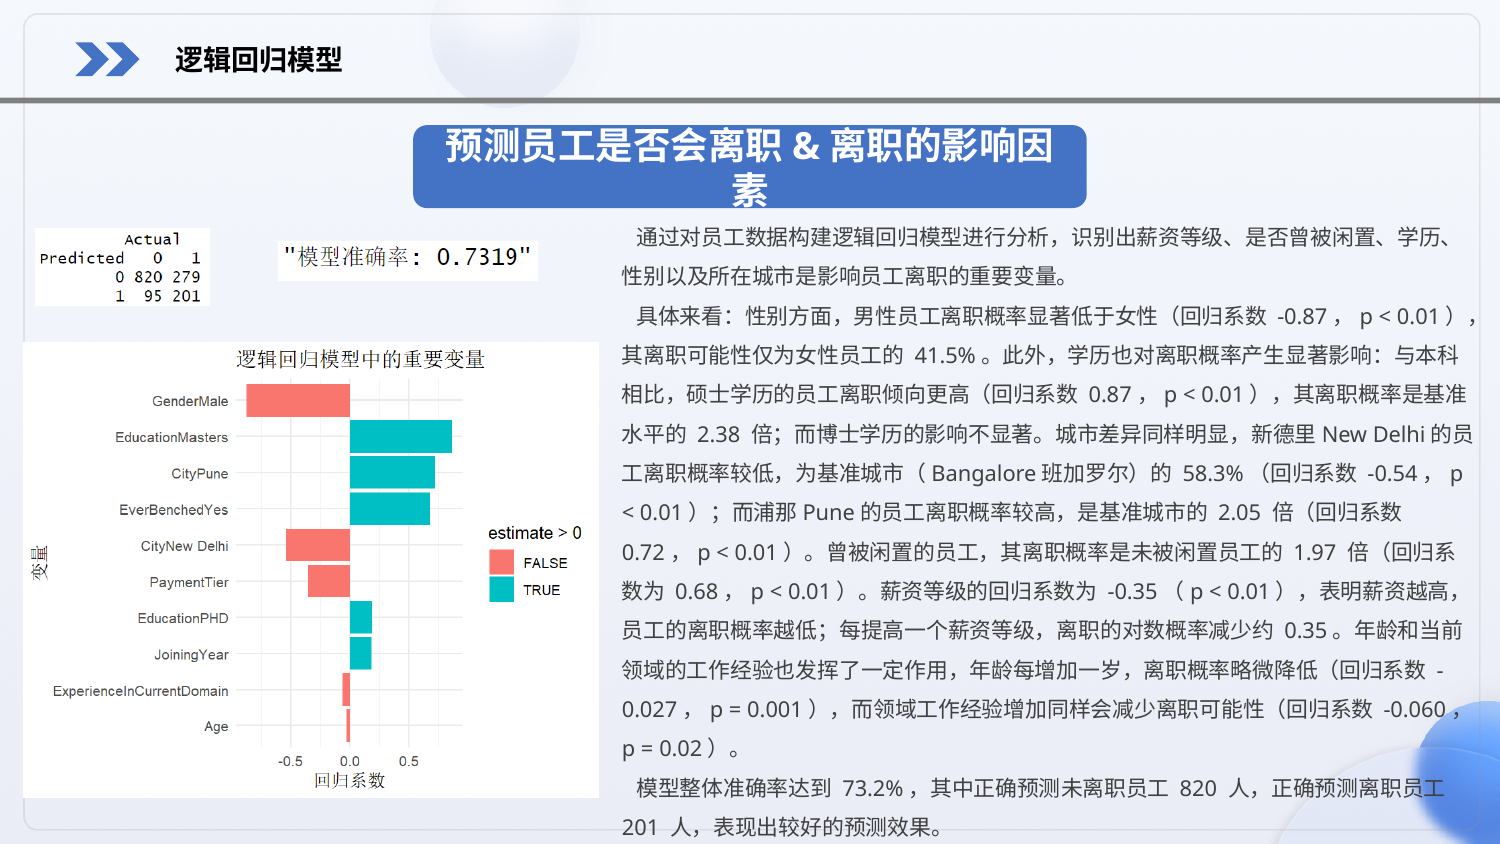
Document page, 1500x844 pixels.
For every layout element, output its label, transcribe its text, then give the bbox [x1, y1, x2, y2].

picture [0, 0, 1500, 97]
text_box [75, 42, 140, 76]
text_box [0, 97, 1500, 104]
text_box 通过对员工数据构建逻辑回归模型进行分析，识别出薪资等级、是否曾被闲置、学历、性别以及所在城市是影响员工离职的重要变量。 具体来看：性别方面，男性员工离职概率显著低于女性（回归系数 -0.87，p < 0.01），其离职可能性仅为女性员工的 41.5%。此外，学历也对离职概率产生显著影响：与本科相比，硕士学历的员工离职倾向更高（回归系数 0.87，p < 0.01），其离职概率是基准水平的 2.38 倍；而博士学历的影响不显著。城市差异同样明显，新德里New Delhi的员工离职概率较低，为基准城市（Bangalore班加罗尔）的 58.3%（回归系数 -0.54，p < 0.01）；而浦那Pune的员工离职概率较高，是基准城市的 2.05 倍（回归系数 0.72，p < 0.01）。曾被闲置的员工，其离职概率是未被闲置员工的 1.97 倍（回归系数为 0.68，p < 0.01）。薪资等级的回归系数为 -0.35（p < 0.01），表明薪资越高，员工的离职概率越低；每提高一个薪资等级，离职的对数概率减少约 0.35。年龄和当前领域的工作经验也发挥了一定作用，年龄每增加一岁，离职概率略微降低（回归系数 -0.027，p = 0.001），而领域工作经验增加同样会减少离职可能性（回归系数 -0.060，p = 0.02）。 模型整体准确率达到 73.2%，其中正确预测未离职员工 820 人，正确预测离职员工 201 人，表现出较好的预测效果。 [607, 203, 1492, 844]
picture [0, 104, 1500, 844]
text_box 预测员⼯是否会离职&离职的影响因素 [412, 124, 1088, 210]
text_box 逻辑回归模型 [160, 34, 504, 84]
